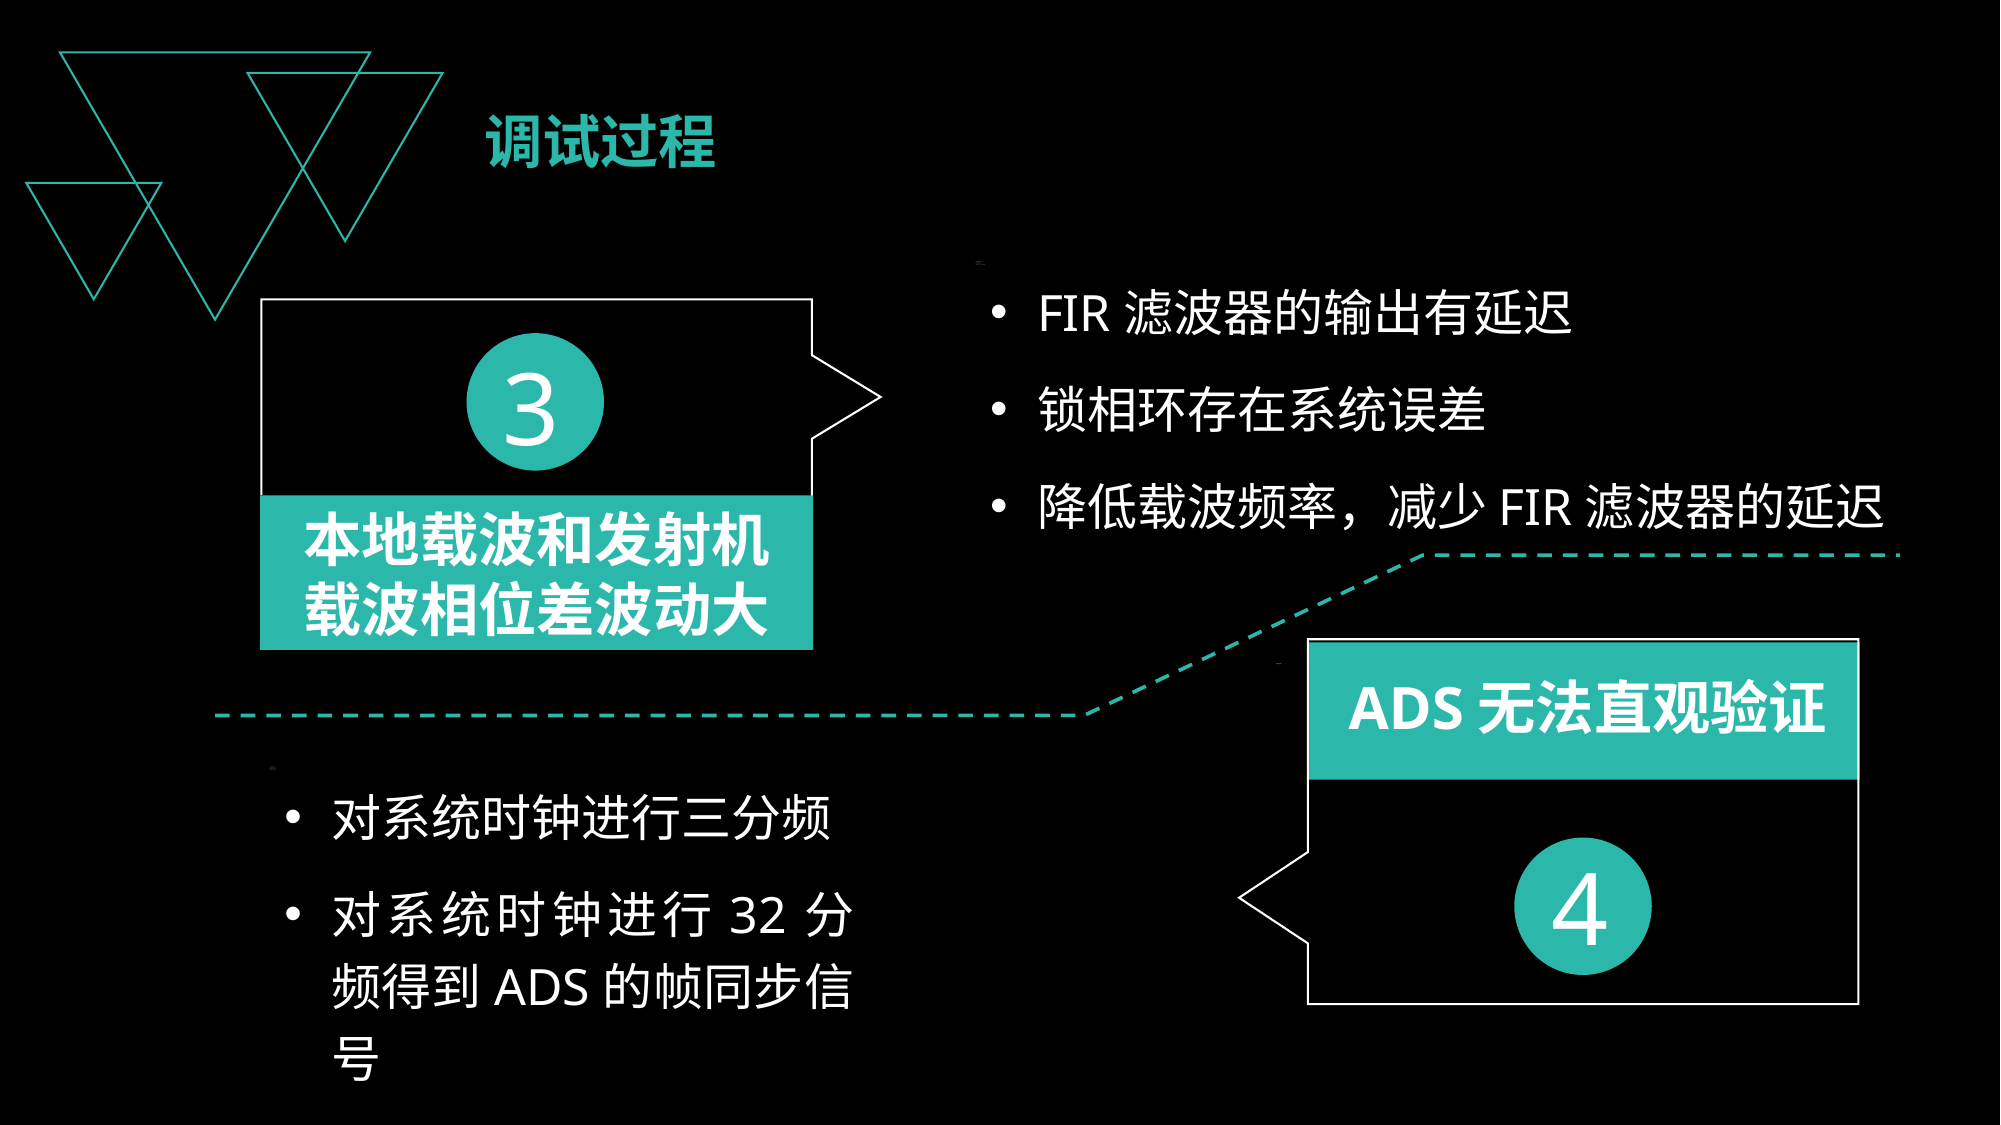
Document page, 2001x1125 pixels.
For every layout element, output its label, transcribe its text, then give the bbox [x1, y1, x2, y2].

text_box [259, 299, 814, 652]
text_box [215, 555, 1900, 716]
text_box [58, 51, 372, 322]
text_box [24, 181, 164, 302]
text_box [1275, 639, 1901, 1005]
text_box [245, 71, 445, 244]
text_box 调试过程 [469, 97, 733, 183]
text_box FIR滤波器的输出有延迟 锁相环存在系统误差 降低载波频率，减少FIR滤波器的延迟 [975, 262, 2001, 543]
text_box 对系统时钟进行三分频 对系统时钟进行32分频得到ADS的帧同步信号 [269, 766, 870, 1095]
